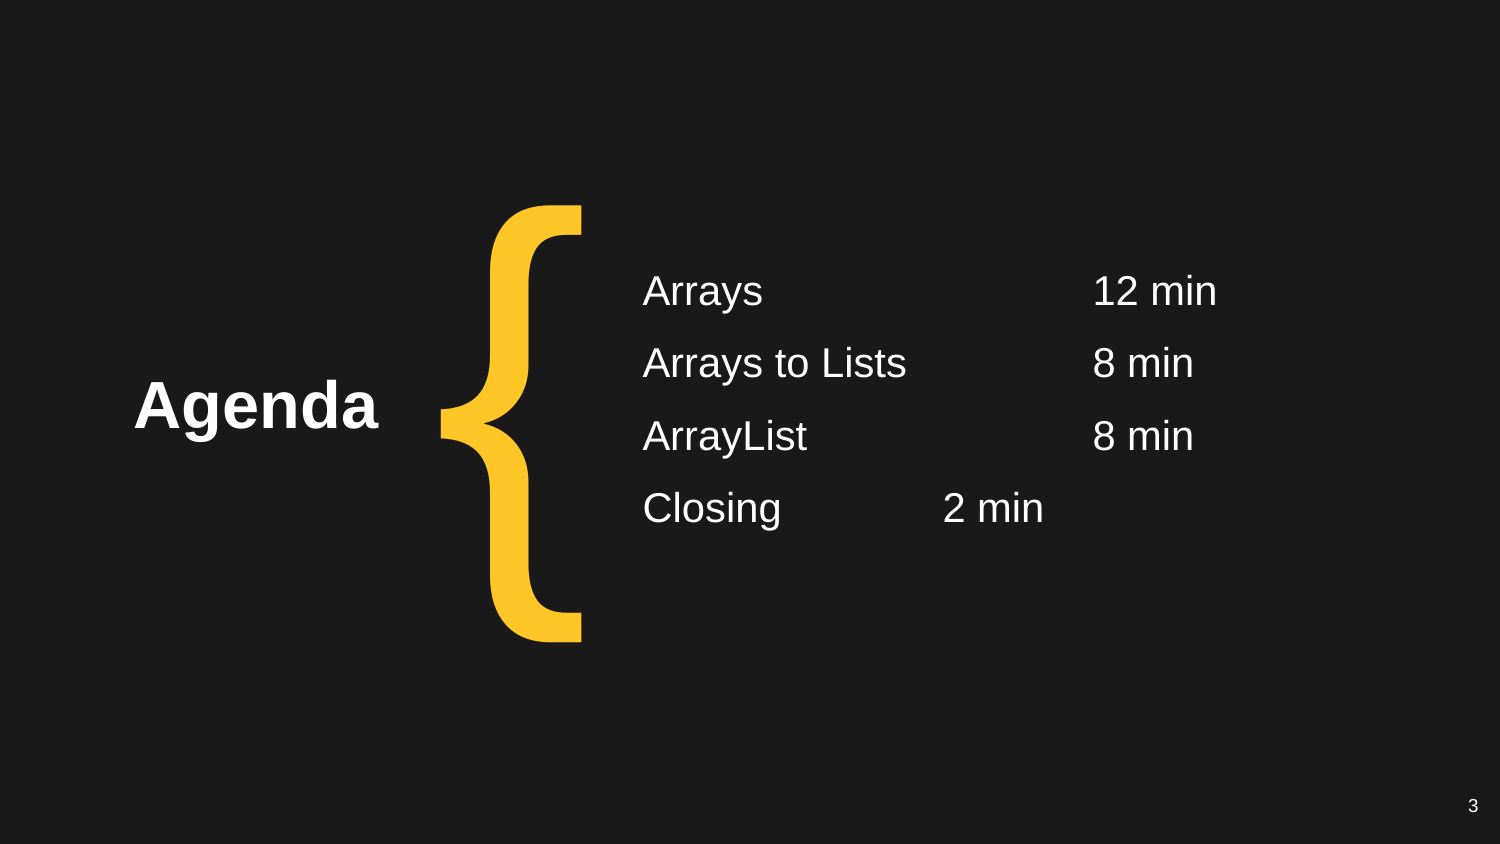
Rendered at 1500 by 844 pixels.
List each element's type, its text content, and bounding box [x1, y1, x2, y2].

subtitle Arrays 12 min Arrays to Lists 8 min ArrayList 8 min Closing 2 min [625, 52, 1445, 792]
title Agenda [68, 22, 379, 792]
slide_number 3 [1403, 779, 1494, 844]
